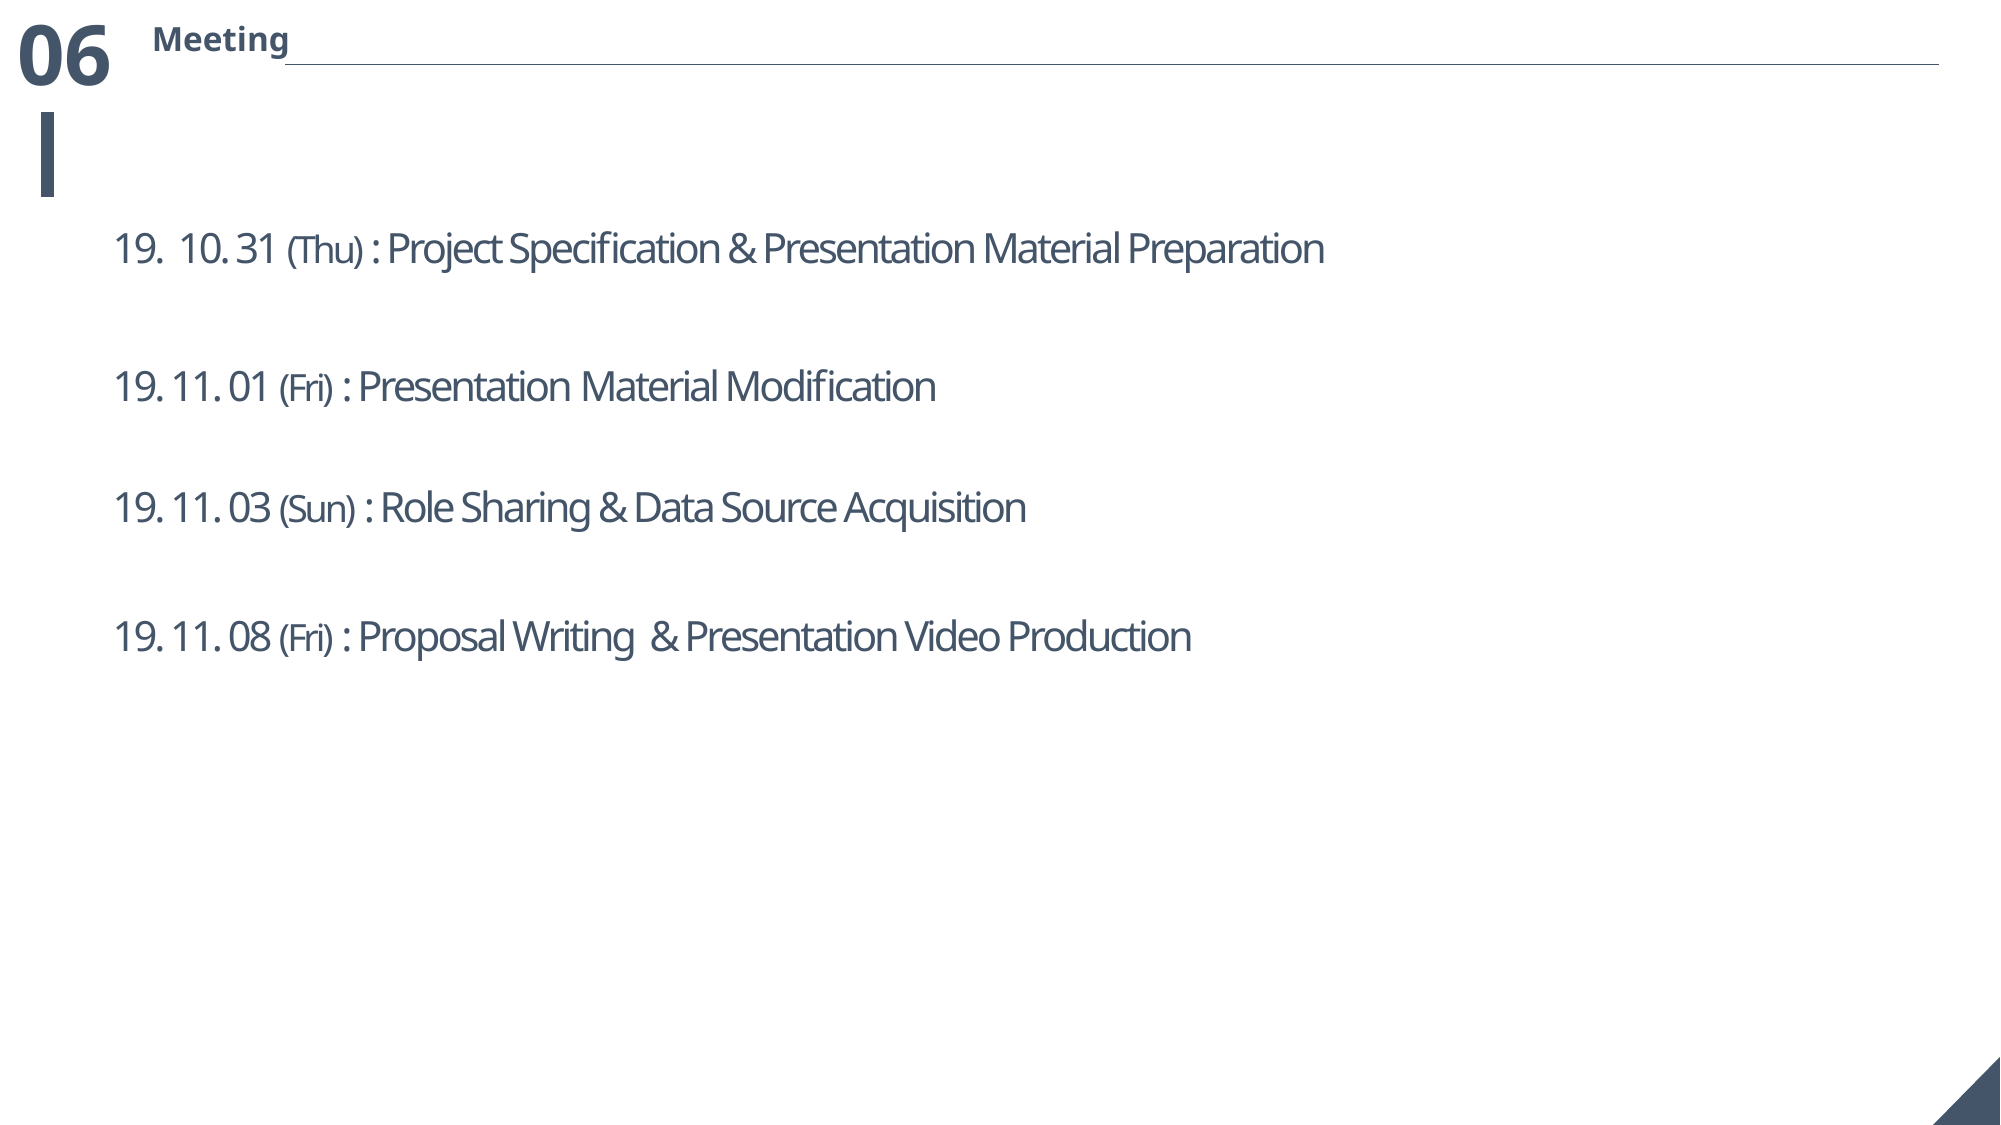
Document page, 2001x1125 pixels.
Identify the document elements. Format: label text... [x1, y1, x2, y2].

text_box [41, 112, 54, 197]
text_box Meeting [137, 10, 305, 66]
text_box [97, 213, 1940, 669]
text_box 06 [2, 0, 194, 110]
